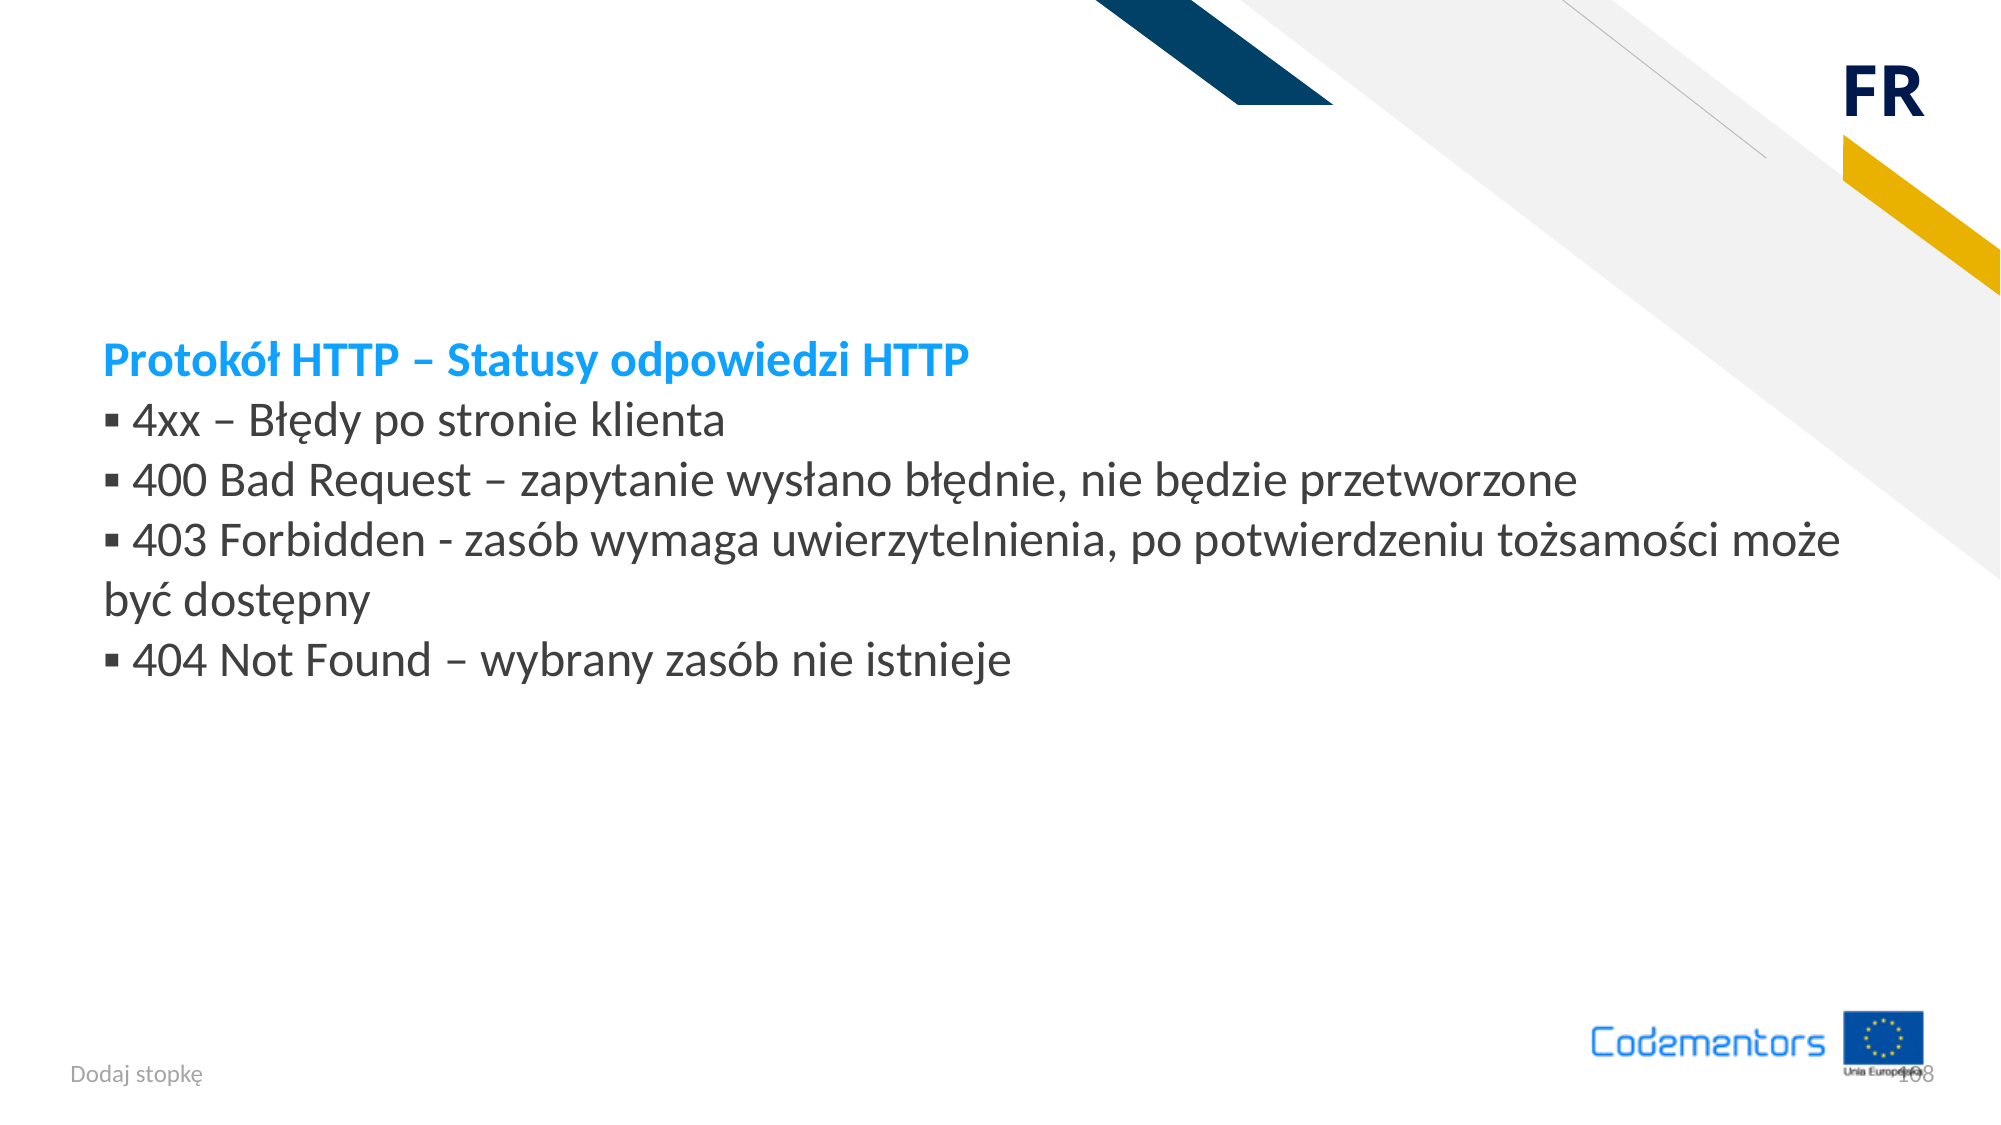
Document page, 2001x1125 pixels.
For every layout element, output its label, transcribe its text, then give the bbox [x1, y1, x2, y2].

footer Dodaj stopkę [55, 1042, 731, 1103]
picture [1591, 994, 1941, 1095]
slide_number 108 [1828, 1042, 1950, 1103]
text_box Protokół HTTP – Statusy odpowiedzi HTTP ▪ 4xx – Błędy po stronie klienta ▪ 400 Bad Request – zapytanie wysłano błędnie, nie będzie przetworzone ▪ 403 Forbidden - zasób wymaga uwierzytelnienia, po potwierdzeniu tożsamości może być dostępny ▪ 404 Not Found – wybrany zasób nie istnieje [88, 319, 1873, 695]
